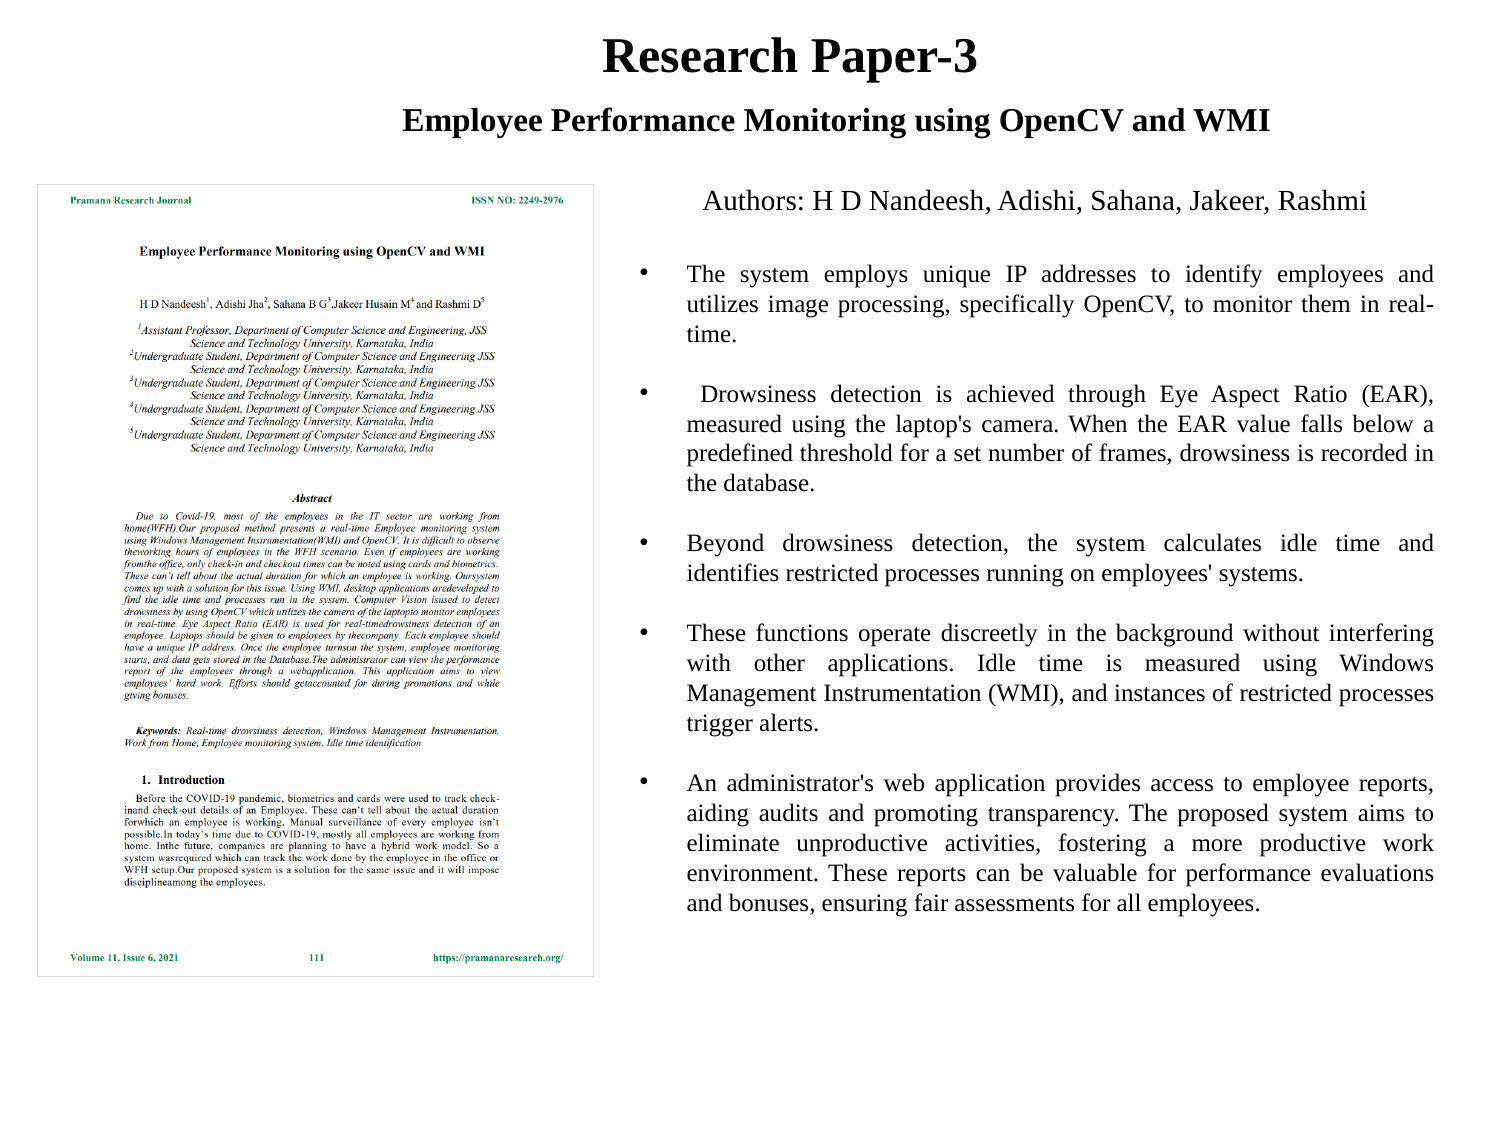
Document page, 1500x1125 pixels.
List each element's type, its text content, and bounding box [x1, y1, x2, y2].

text_box Employee Performance Monitoring using OpenCV and WMI [387, 90, 1294, 146]
picture [37, 184, 594, 978]
text_box The system employs unique IP addresses to identify employees and utilizes image processing, specifically OpenCV, to monitor them in real-time. Drowsiness detection is achieved through Eye Aspect Ratio (EAR), measured using the laptop's camera. When the EAR value falls below a predefined threshold for a set number of frames, drowsiness is recorded in the database. Beyond drowsiness detection, the system calculates idle time and identifies restricted processes running on employees' systems. These functions operate discreetly in the background without interfering with other applications. Idle time is measured using Windows Management Instrumentation (WMI), and instances of restricted processes trigger alerts. An administrator's web application provides access to employee reports, aiding audits and promoting transparency. The proposed system aims to eliminate unproductive activities, fostering a more productive work environment. These reports can be valuable for performance evaluations and bonuses, ensuring fair assessments for all employees. [624, 249, 1450, 969]
text_box Authors: H D Nandeesh, Adishi, Sahana, Jakeer, Rashmi [687, 174, 1425, 224]
text_box Research Paper-3 [587, 15, 1026, 90]
